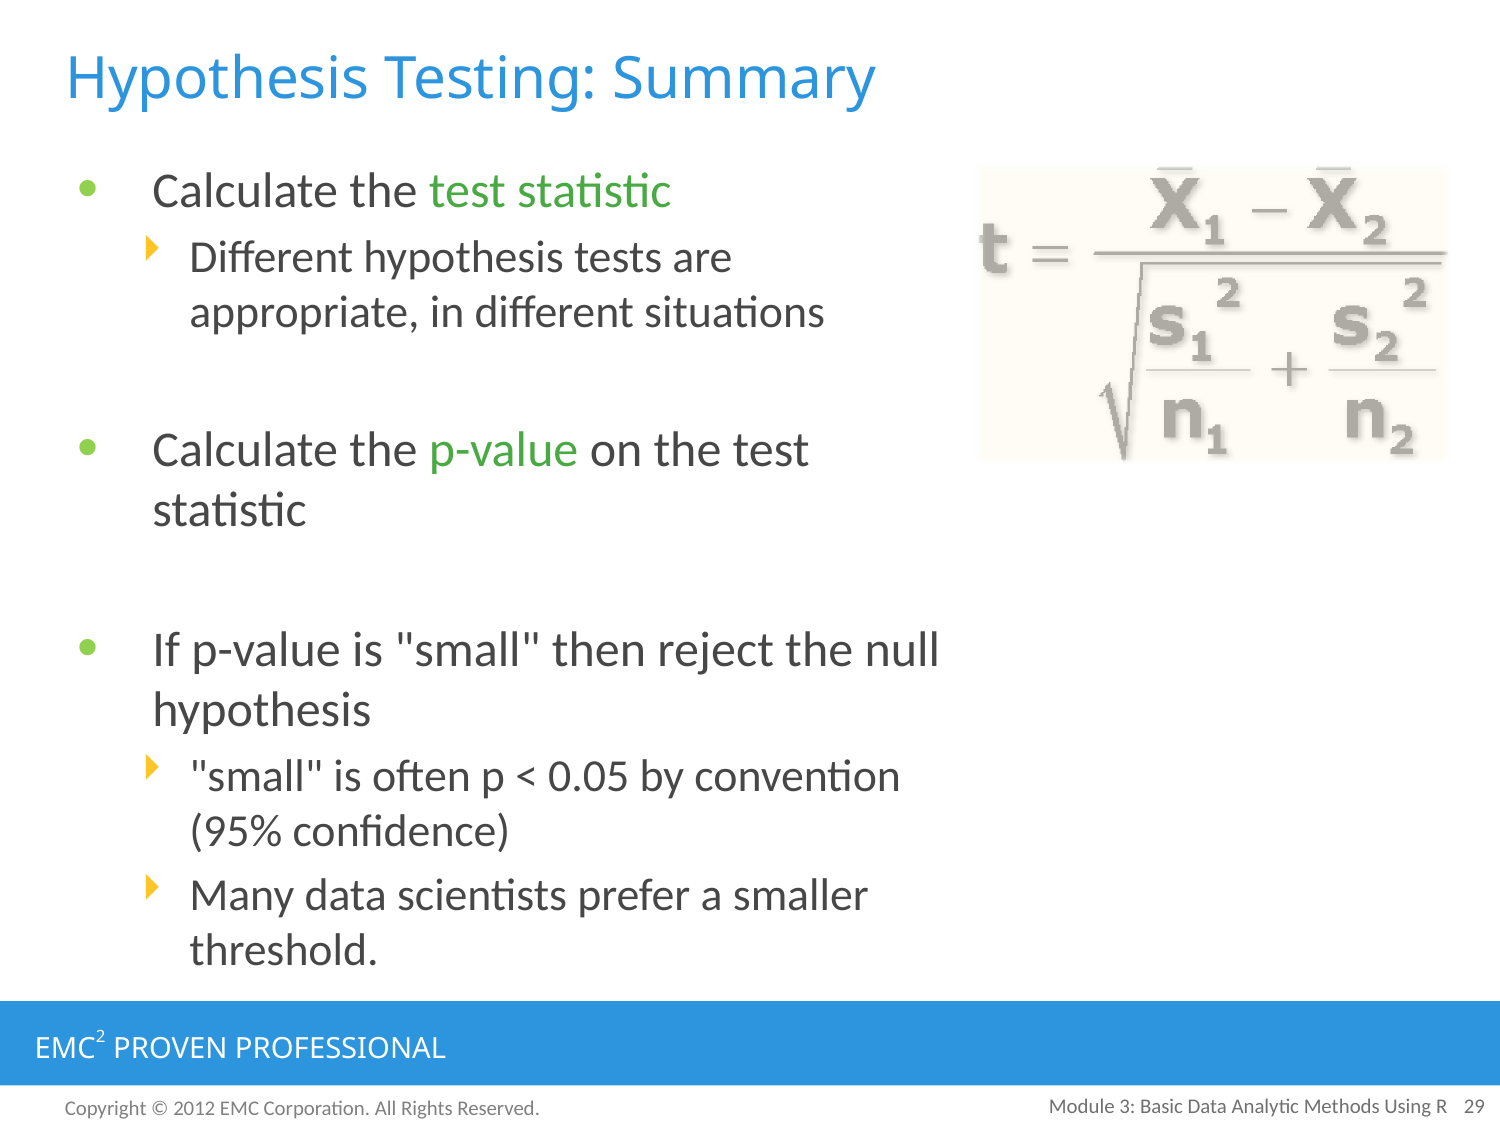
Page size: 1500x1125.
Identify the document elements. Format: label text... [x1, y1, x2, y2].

picture [974, 162, 1451, 465]
list Calculate the test statistic Different hypothesis tests are appropriate, in different situations Calculate the p-value on the test statistic If p-value is "small" then reject the null hypothesis "small" is often p < 0.05 by convention (95% confidence) Many data scientists prefer a smaller threshold. [62, 149, 976, 1001]
title Hypothesis Testing: Summary [49, 12, 1438, 138]
slide_number 29 [1425, 1087, 1500, 1125]
footer Module 3: Basic Data Analytic Methods Using R [774, 1087, 1425, 1125]
